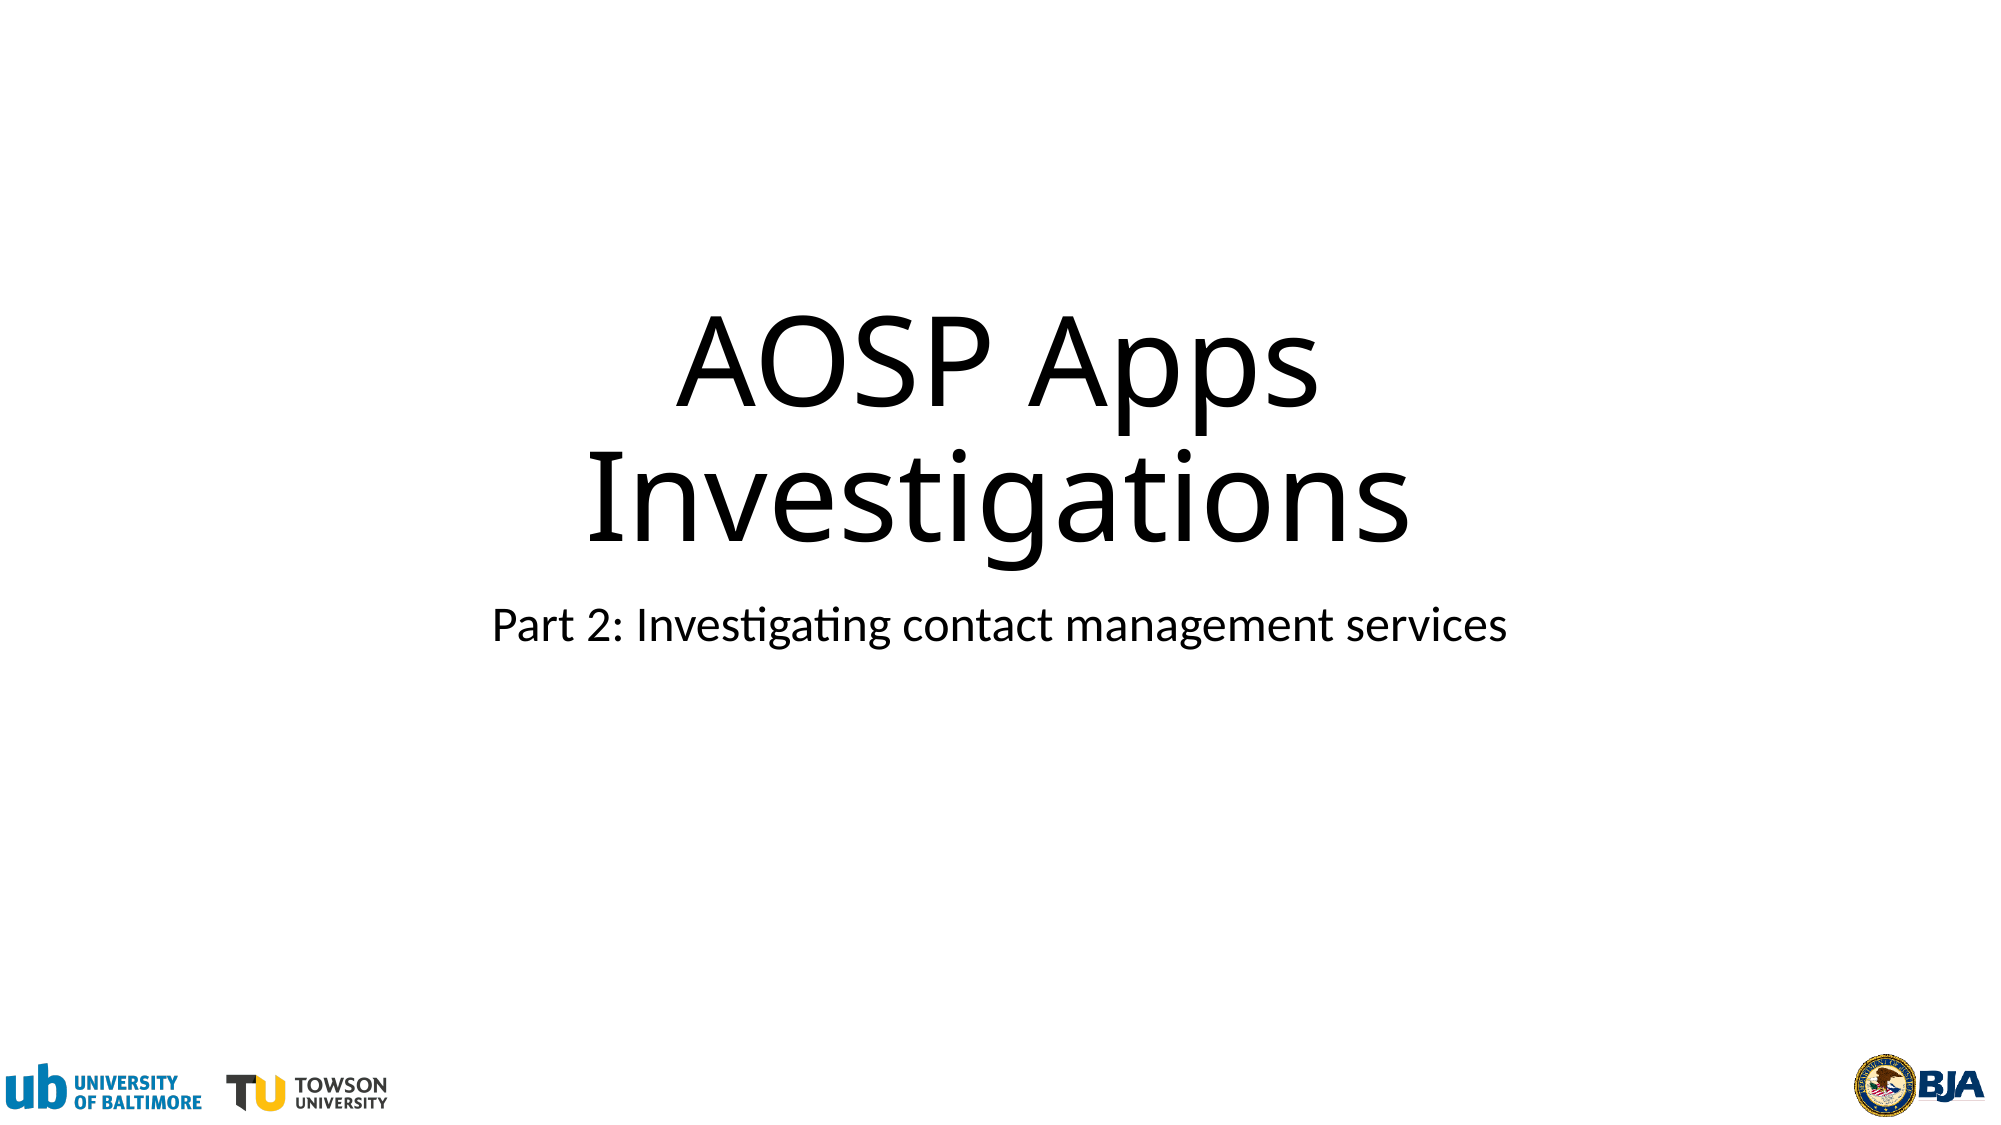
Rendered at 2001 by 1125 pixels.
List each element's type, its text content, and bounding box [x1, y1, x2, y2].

picture [0, 1031, 407, 1125]
picture [1854, 1054, 1986, 1117]
subtitle Part 2: Investigating contact management services [249, 590, 1750, 863]
title AOSP Apps Investigations [249, 184, 1750, 576]
